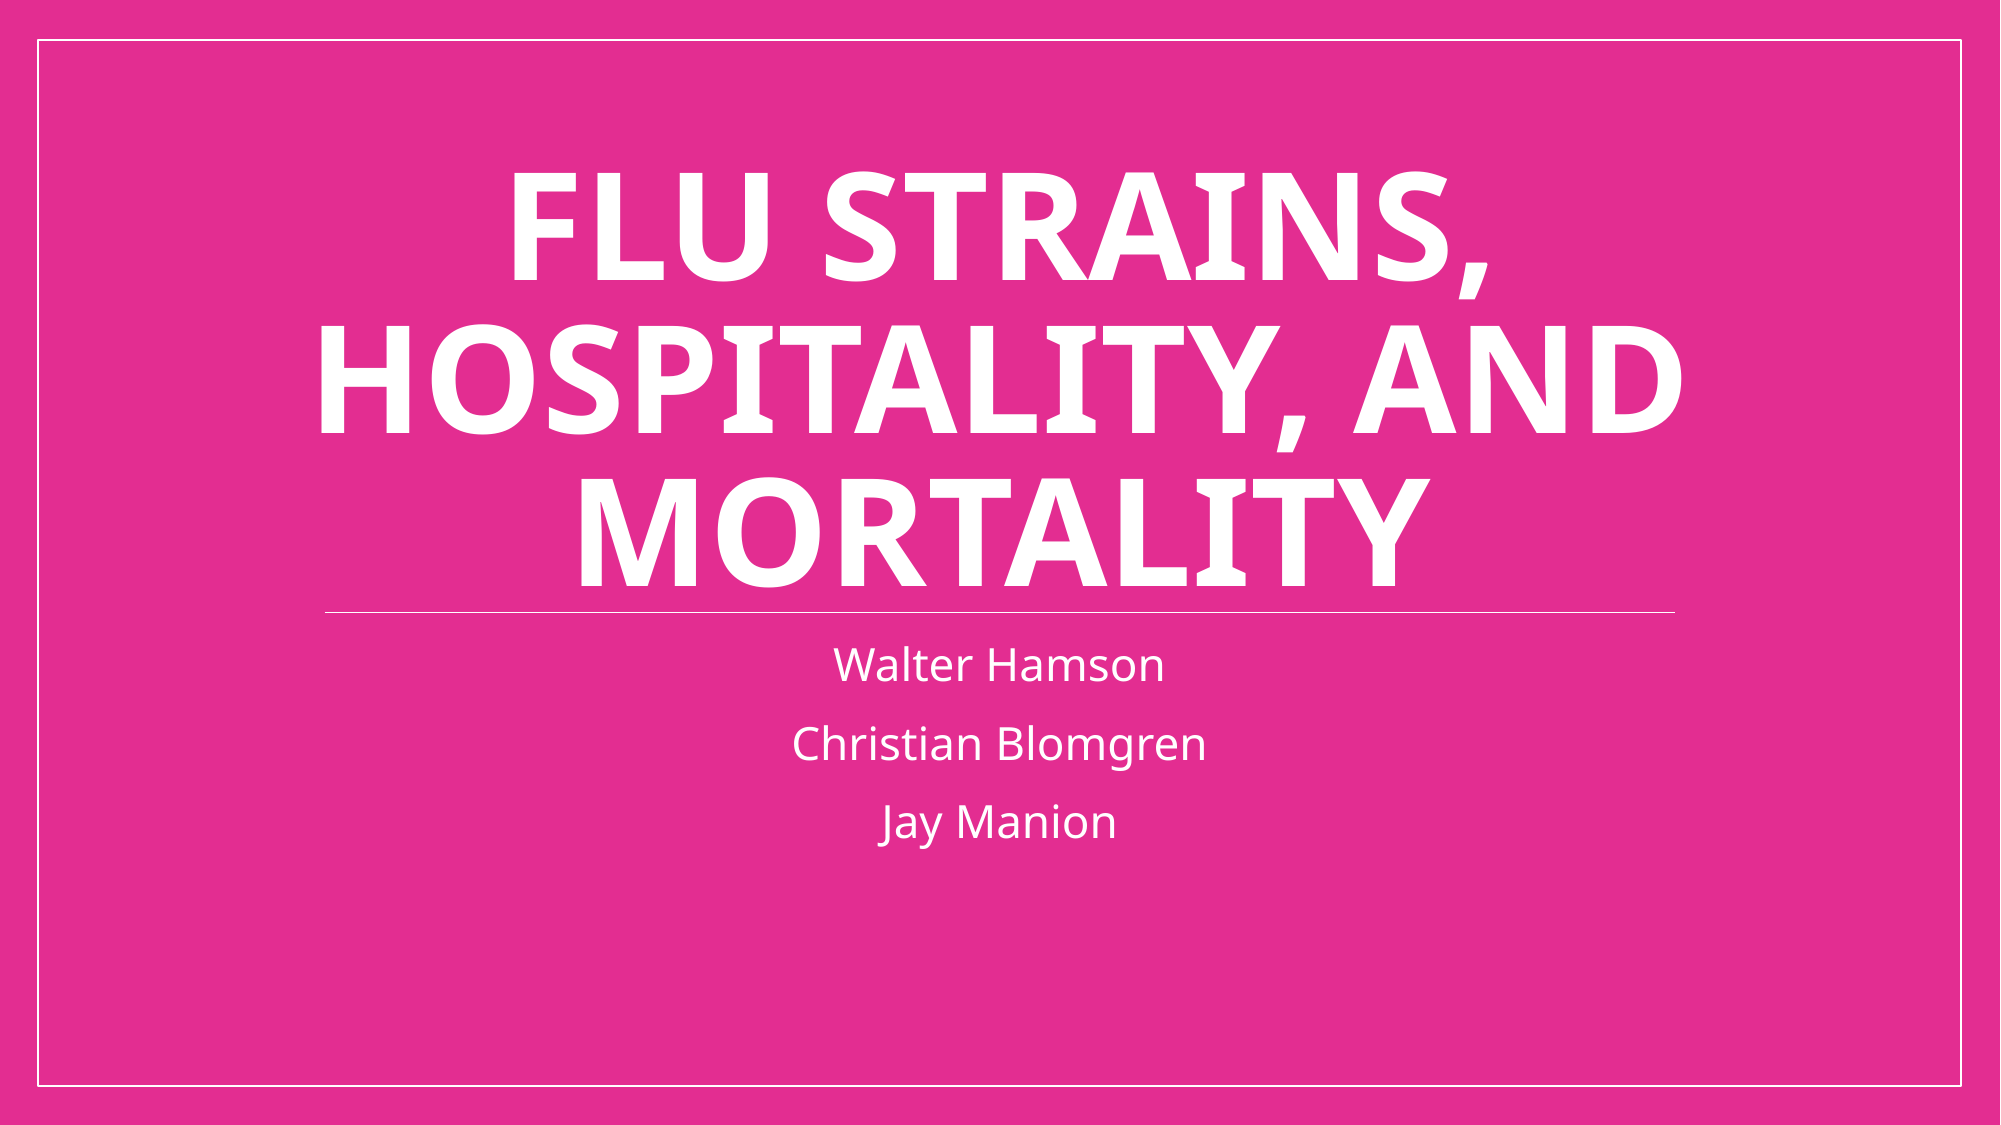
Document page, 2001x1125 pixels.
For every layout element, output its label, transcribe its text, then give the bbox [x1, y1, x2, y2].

subtitle Walter Hamson Christian Blomgren Jay Manion [280, 634, 1719, 863]
title Flu Strains, Hospitality, and Mortality [182, 144, 1818, 625]
